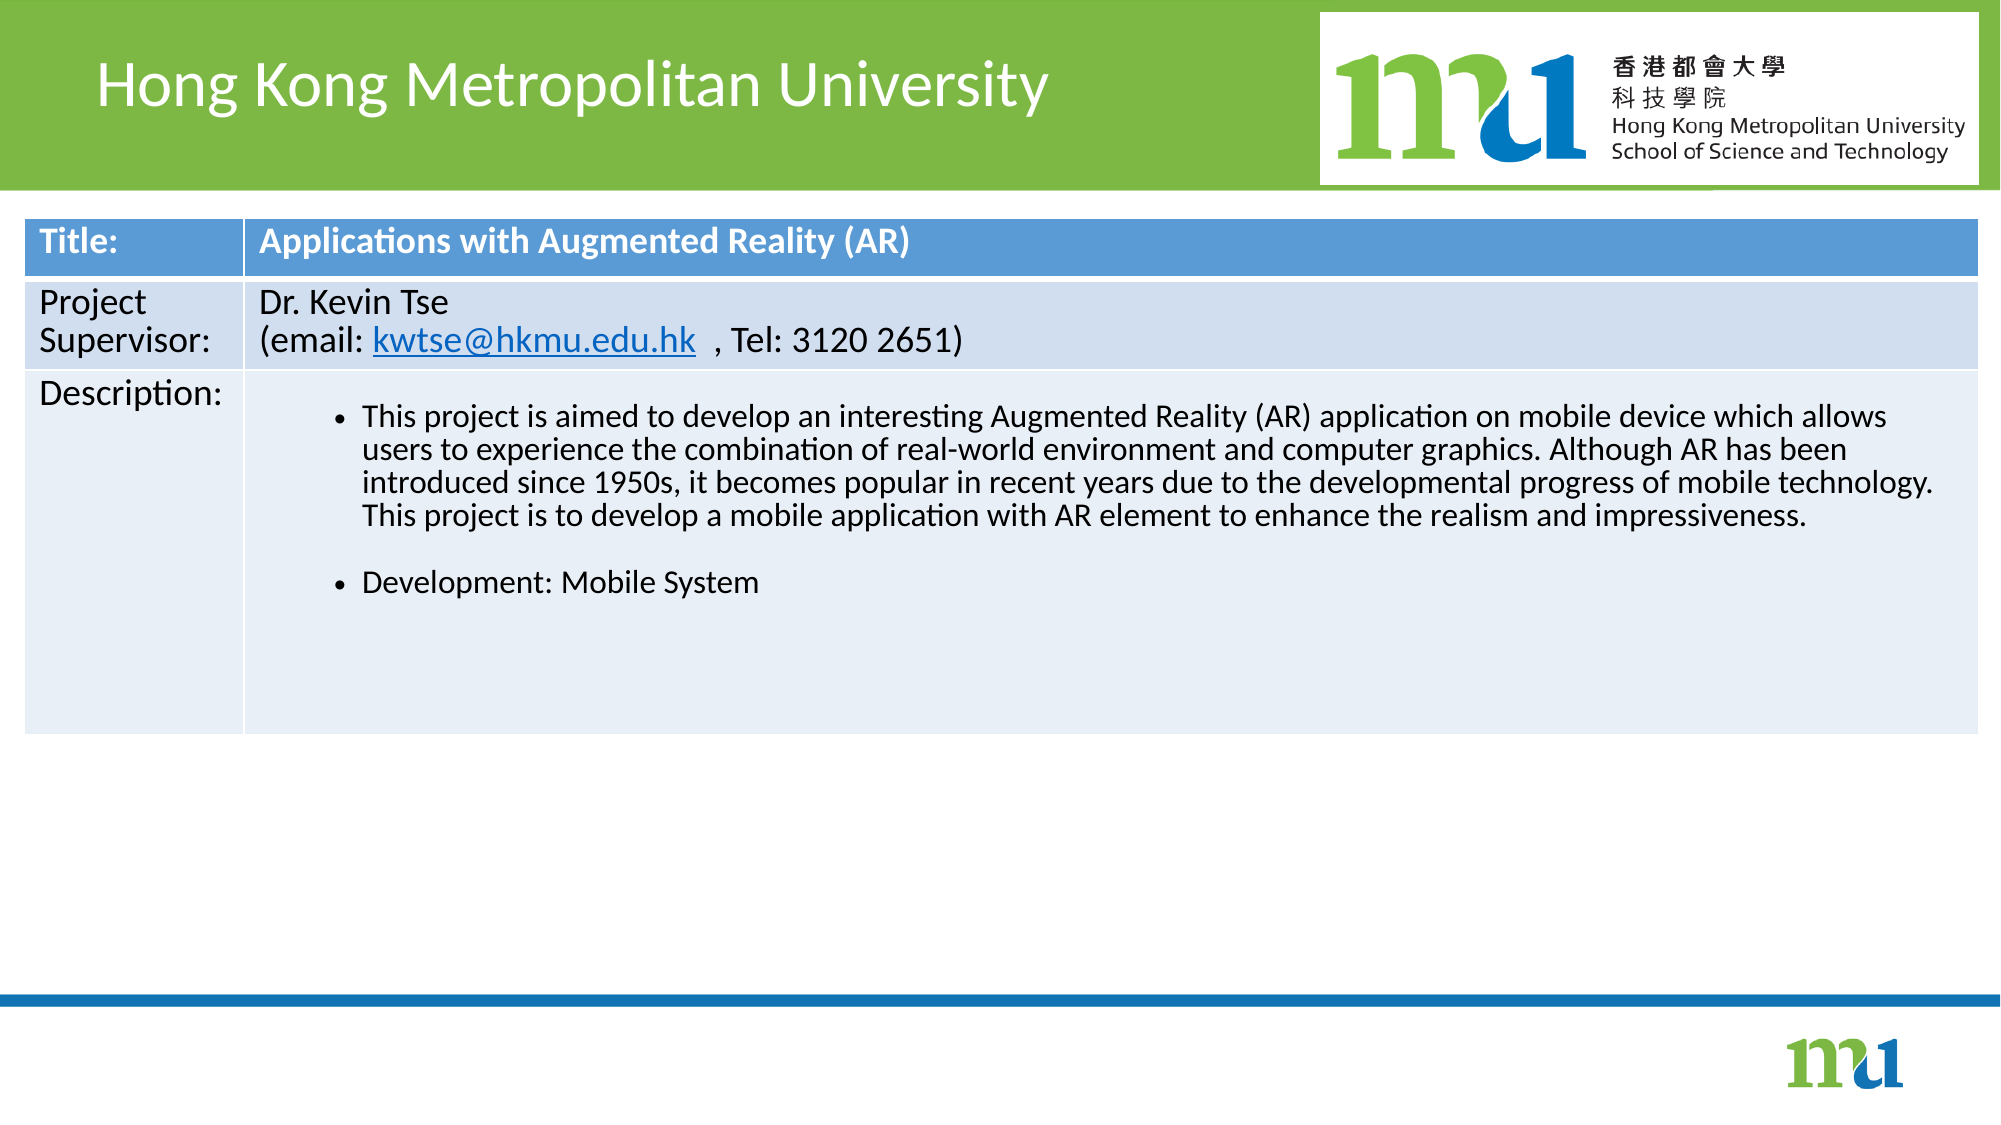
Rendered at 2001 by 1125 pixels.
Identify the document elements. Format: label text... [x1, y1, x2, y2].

table_header Title: [25, 219, 243, 276]
table_cell Description: [25, 371, 243, 734]
table_cell Dr. Kevin Tse (email: kwtse@hkmu.edu.hk , Tel: 3120 2651) [245, 282, 1978, 369]
table_header Applications with Augmented Reality (AR) [245, 219, 1978, 276]
table_cell This project is aimed to develop an interesting Augmented Reality (AR) application on mobile device which allows users to experience the combination of real-world environment and computer graphics. Although AR has been introduced since 1950s, it becomes popular in recent years due to the developmental progress of mobile technology. This project is to develop a mobile application with AR element to enhance the realism and impressiveness. Development: Mobile System [245, 371, 1978, 734]
picture [0, 0, 2001, 1125]
table_cell Project Supervisor: [25, 282, 243, 369]
text_box Hong Kong Metropolitan University [81, 90, 1286, 174]
